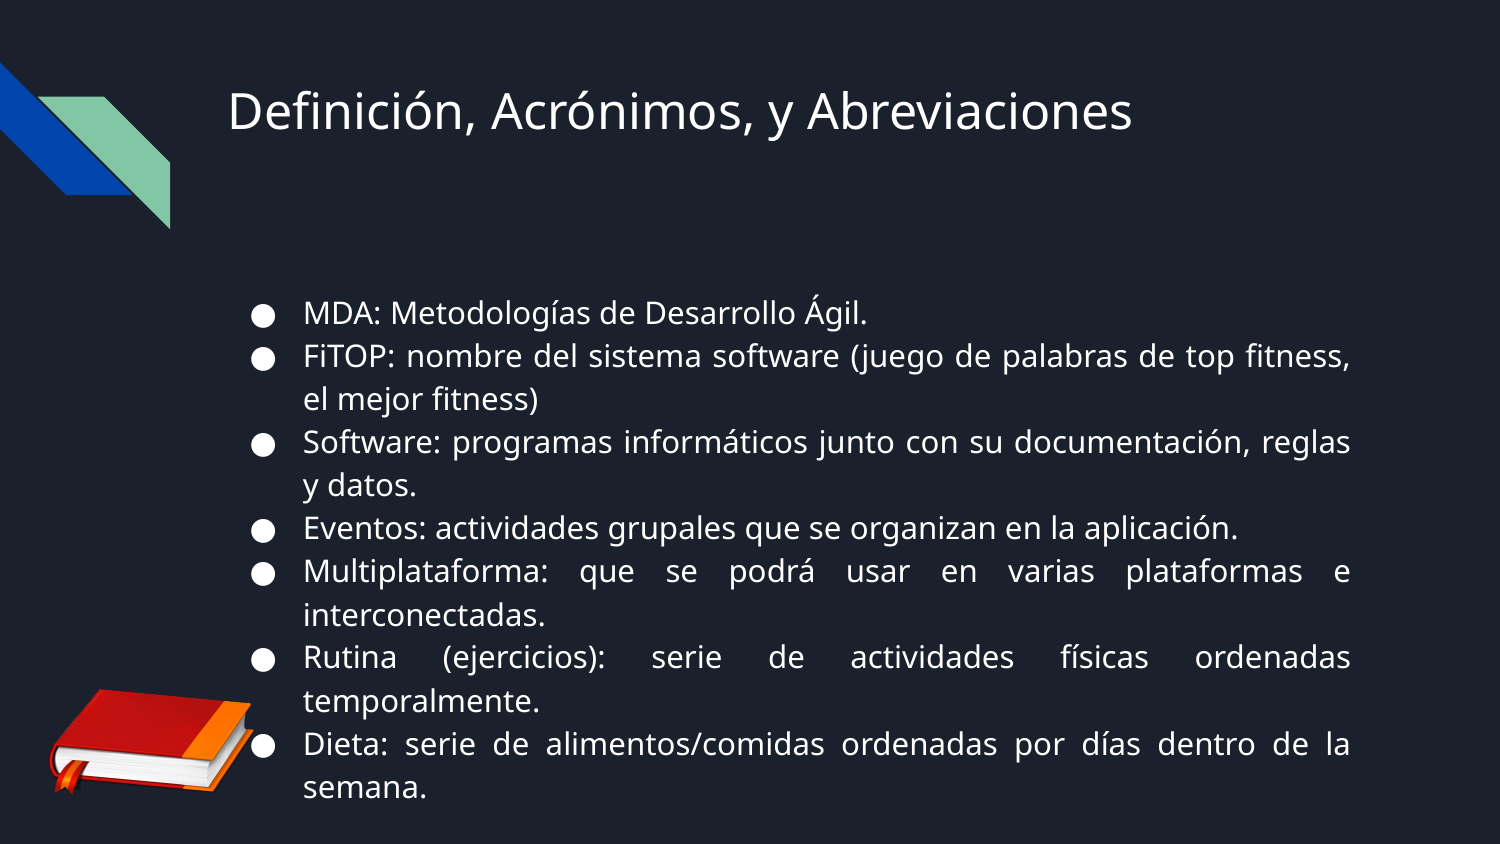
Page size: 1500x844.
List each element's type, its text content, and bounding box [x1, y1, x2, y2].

list MDA: Metodologías de Desarrollo Ágil. FiTOP: nombre del sistema software (juego de palabras de top fitness, el mejor fitness) Software: programas informáticos junto con su documentación, reglas y datos. Eventos: actividades grupales que se organizan en la aplicación. Multiplataforma: que se podrá usar en varias plataformas e interconectadas. Rutina (ejercicios): serie de actividades físicas ordenadas temporalmente. Dieta: serie de alimentos/comidas ordenadas por días dentro de la semana. [212, 272, 1368, 714]
title Definición, Acrónimos, y Abreviaciones [212, 64, 1368, 215]
picture [1, 638, 305, 844]
